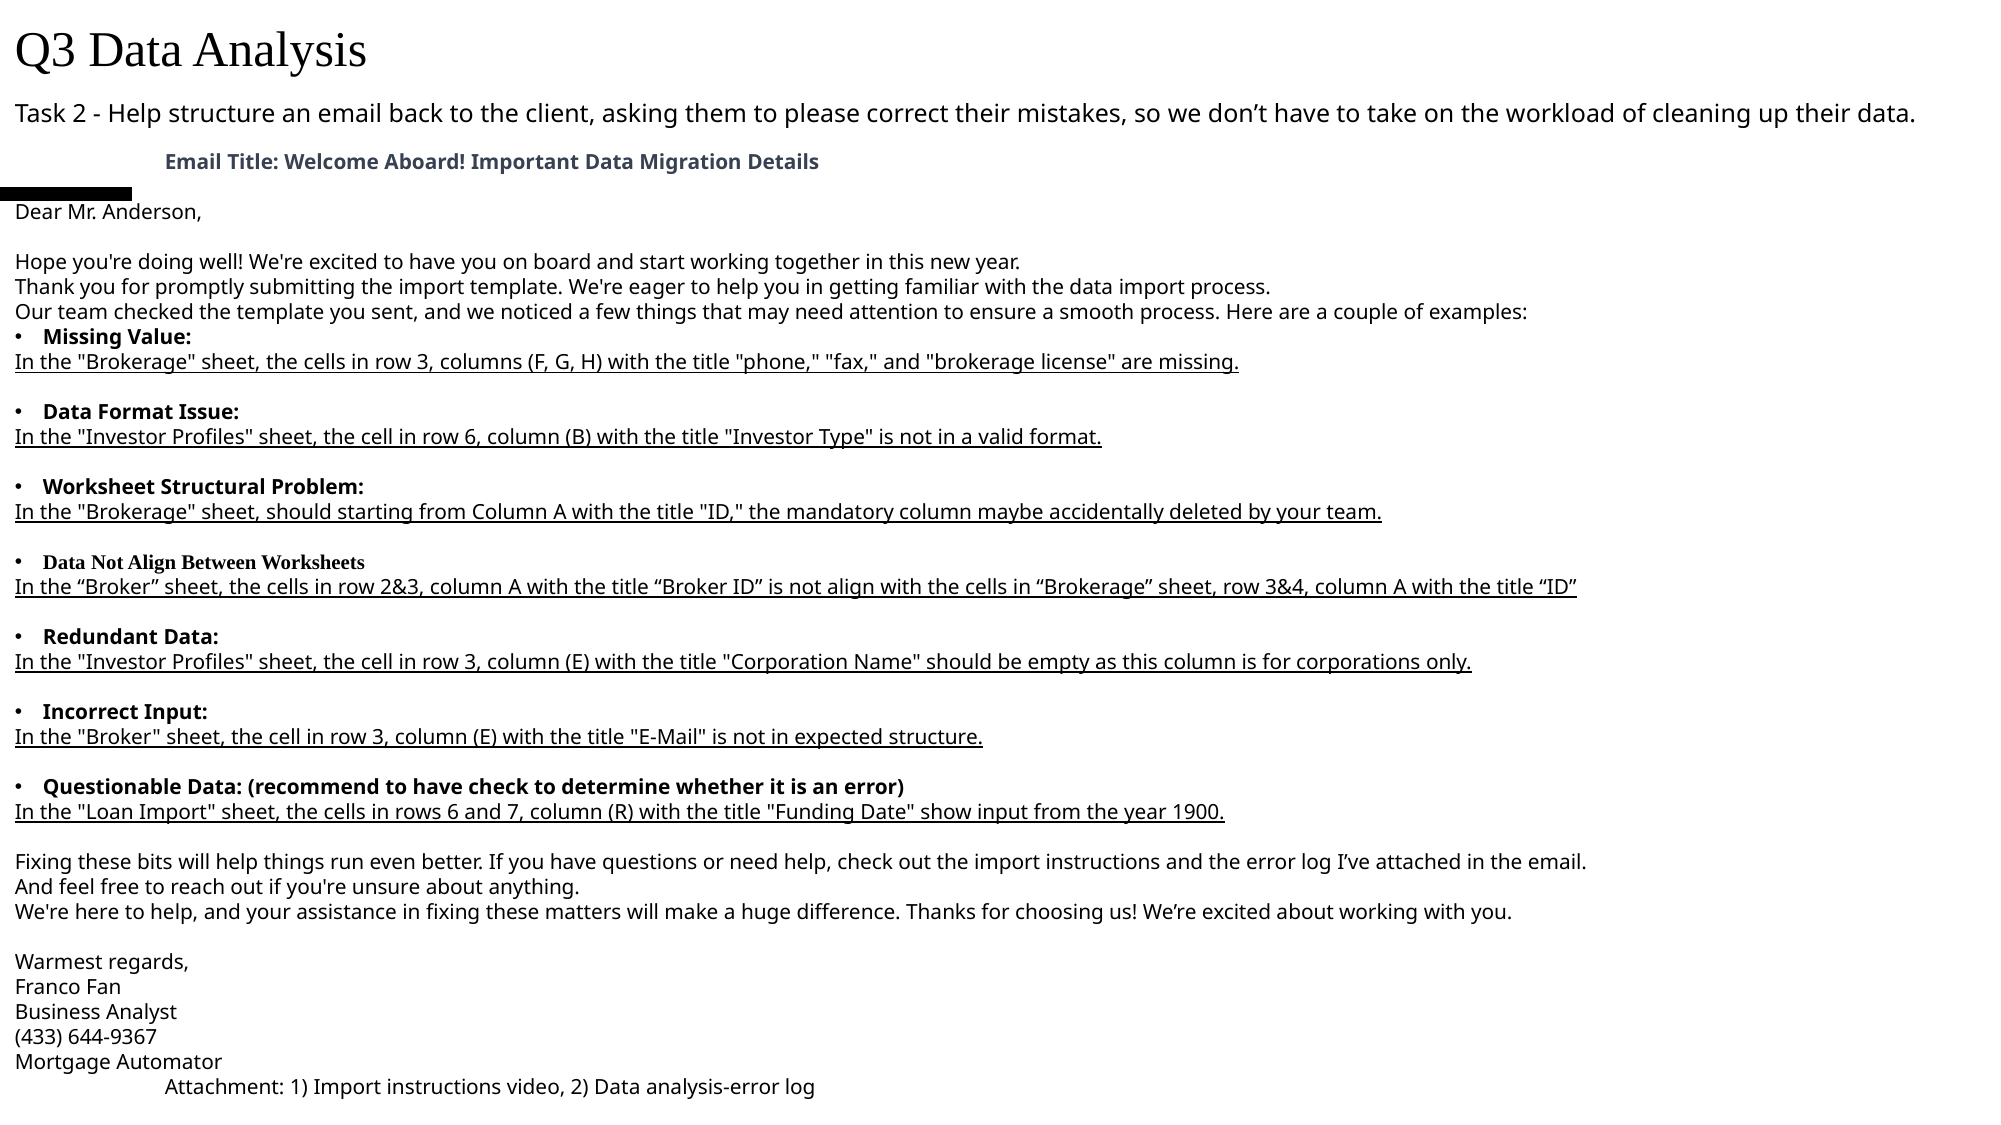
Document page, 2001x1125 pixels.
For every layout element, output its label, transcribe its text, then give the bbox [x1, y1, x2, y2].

text_box Q3 Data Analysis Task 2 - Help structure an email back to the client, asking them to please correct their mistakes, so we don’t have to take on the workload of cleaning up their data. Email Title: Welcome Aboard! Important Data Migration Details Dear Mr. Anderson, Hope you're doing well! We're excited to have you on board and start working together in this new year. Thank you for promptly submitting the import template. We're eager to help you in getting familiar with the data import process. Our team checked the template you sent, and we noticed a few things that may need attention to ensure a smooth process. Here are a couple of examples: Missing Value: In the "Brokerage" sheet, the cells in row 3, columns (F, G, H) with the title "phone," "fax," and "brokerage license" are missing. Data Format Issue: In the "Investor Profiles" sheet, the cell in row 6, column (B) with the title "Investor Type" is not in a valid format. Worksheet Structural Problem: In the "Brokerage" sheet, should starting from Column A with the title "ID," the mandatory column maybe accidentally deleted by your team. Data Not Align Between Worksheets In the “Broker” sheet, the cells in row 2&3, column A with the title “Broker ID” is not align with the cells in “Brokerage” sheet, row 3&4, column A with the title “ID” Redundant Data: In the "Investor Profiles" sheet, the cell in row 3, column (E) with the title "Corporation Name" should be empty as this column is for corporations only. Incorrect Input: In the "Broker" sheet, the cell in row 3, column (E) with the title "E-Mail" is not in expected structure. Questionable Data: (recommend to have check to determine whether it is an error) In the "Loan Import" sheet, the cells in rows 6 and 7, column (R) with the title "Funding Date" show input from the year 1900. Fixing these bits will help things run even better. If you have questions or need help, check out the import instructions and the error log I’ve attached in the email. And feel free to reach out if you're unsure about anything. We're here to help, and your assistance in fixing these matters will make a huge difference. Thanks for choosing us! We’re excited about working with you. Warmest regards, Franco Fan Business Analyst (433) 644-9367 Mortgage Automator Attachment: 1) Import instructions video, 2) Data analysis-error log [0, 0, 2000, 1125]
